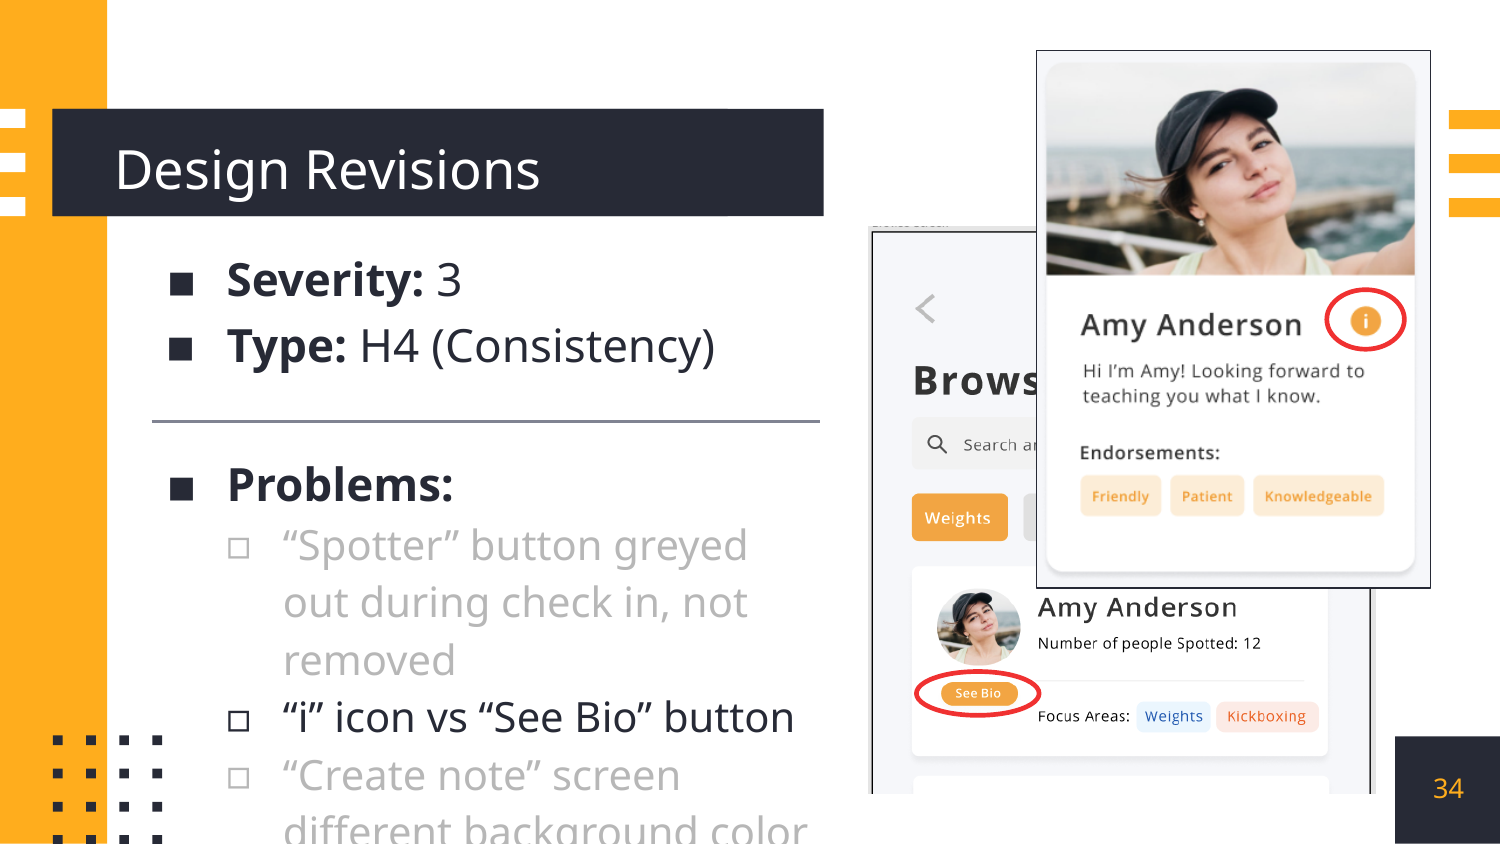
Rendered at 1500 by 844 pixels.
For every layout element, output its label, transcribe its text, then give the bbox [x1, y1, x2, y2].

list Severity: 3 Type: H4 (Consistency) Problems: “Spotter” button greyed out during check in, not removed “i” icon vs “See Bio” button “Create note” screen different background color [151, 242, 824, 824]
picture [868, 51, 1430, 794]
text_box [52, 98, 1031, 227]
slide_number 34 [1395, 736, 1500, 844]
